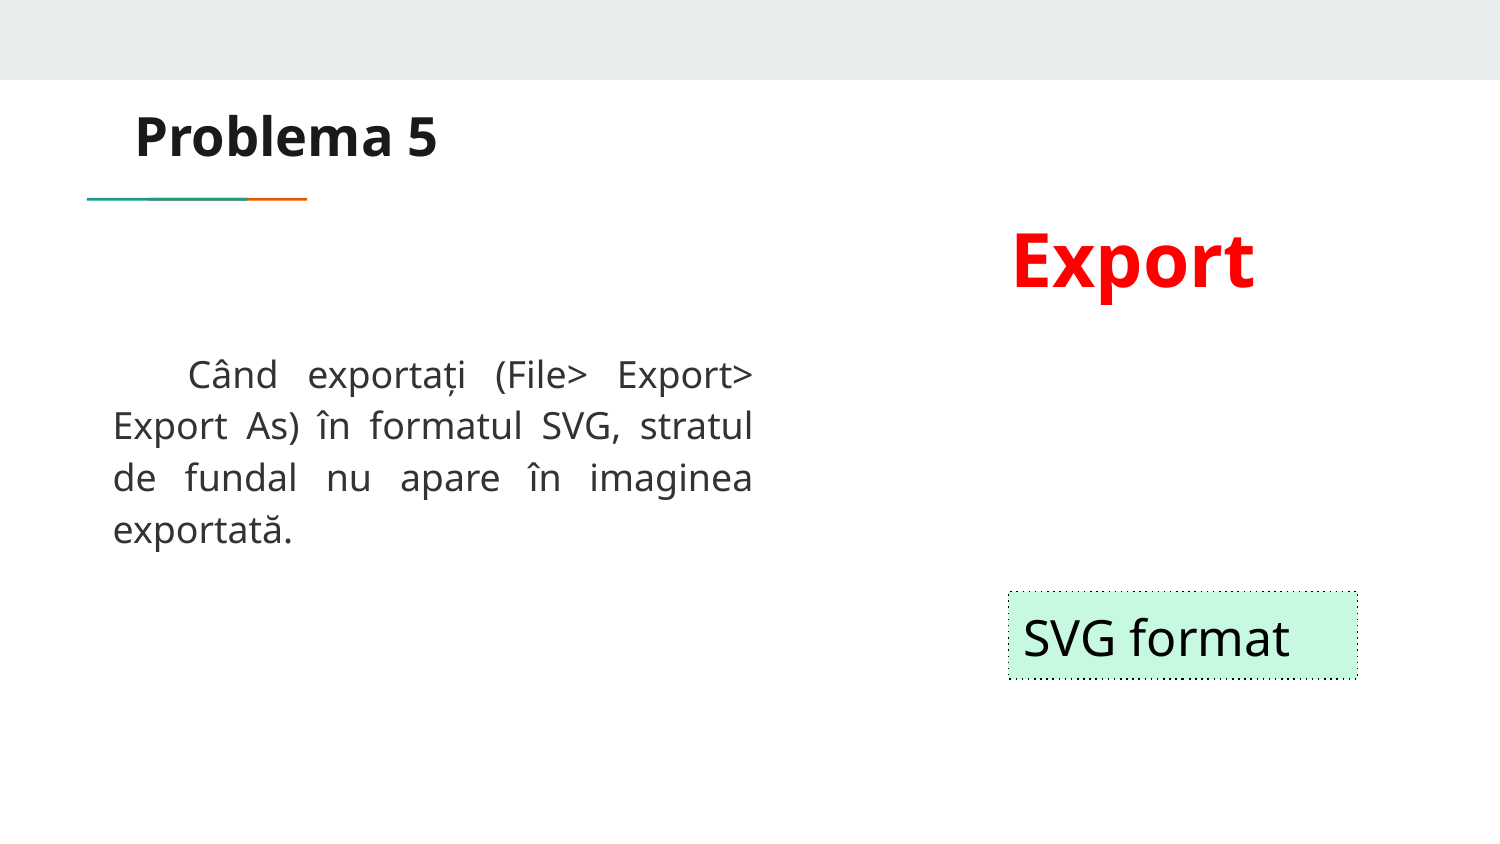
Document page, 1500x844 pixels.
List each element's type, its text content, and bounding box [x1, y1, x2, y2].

text_box Când exportați (File> Export> Export As) în formatul SVG, stratul de fundal nu apare în imaginea exportată. [97, 328, 770, 713]
text_box SVG format [1008, 591, 1358, 680]
text_box Export [944, 197, 1323, 329]
title Problema 5 [119, 86, 1381, 175]
